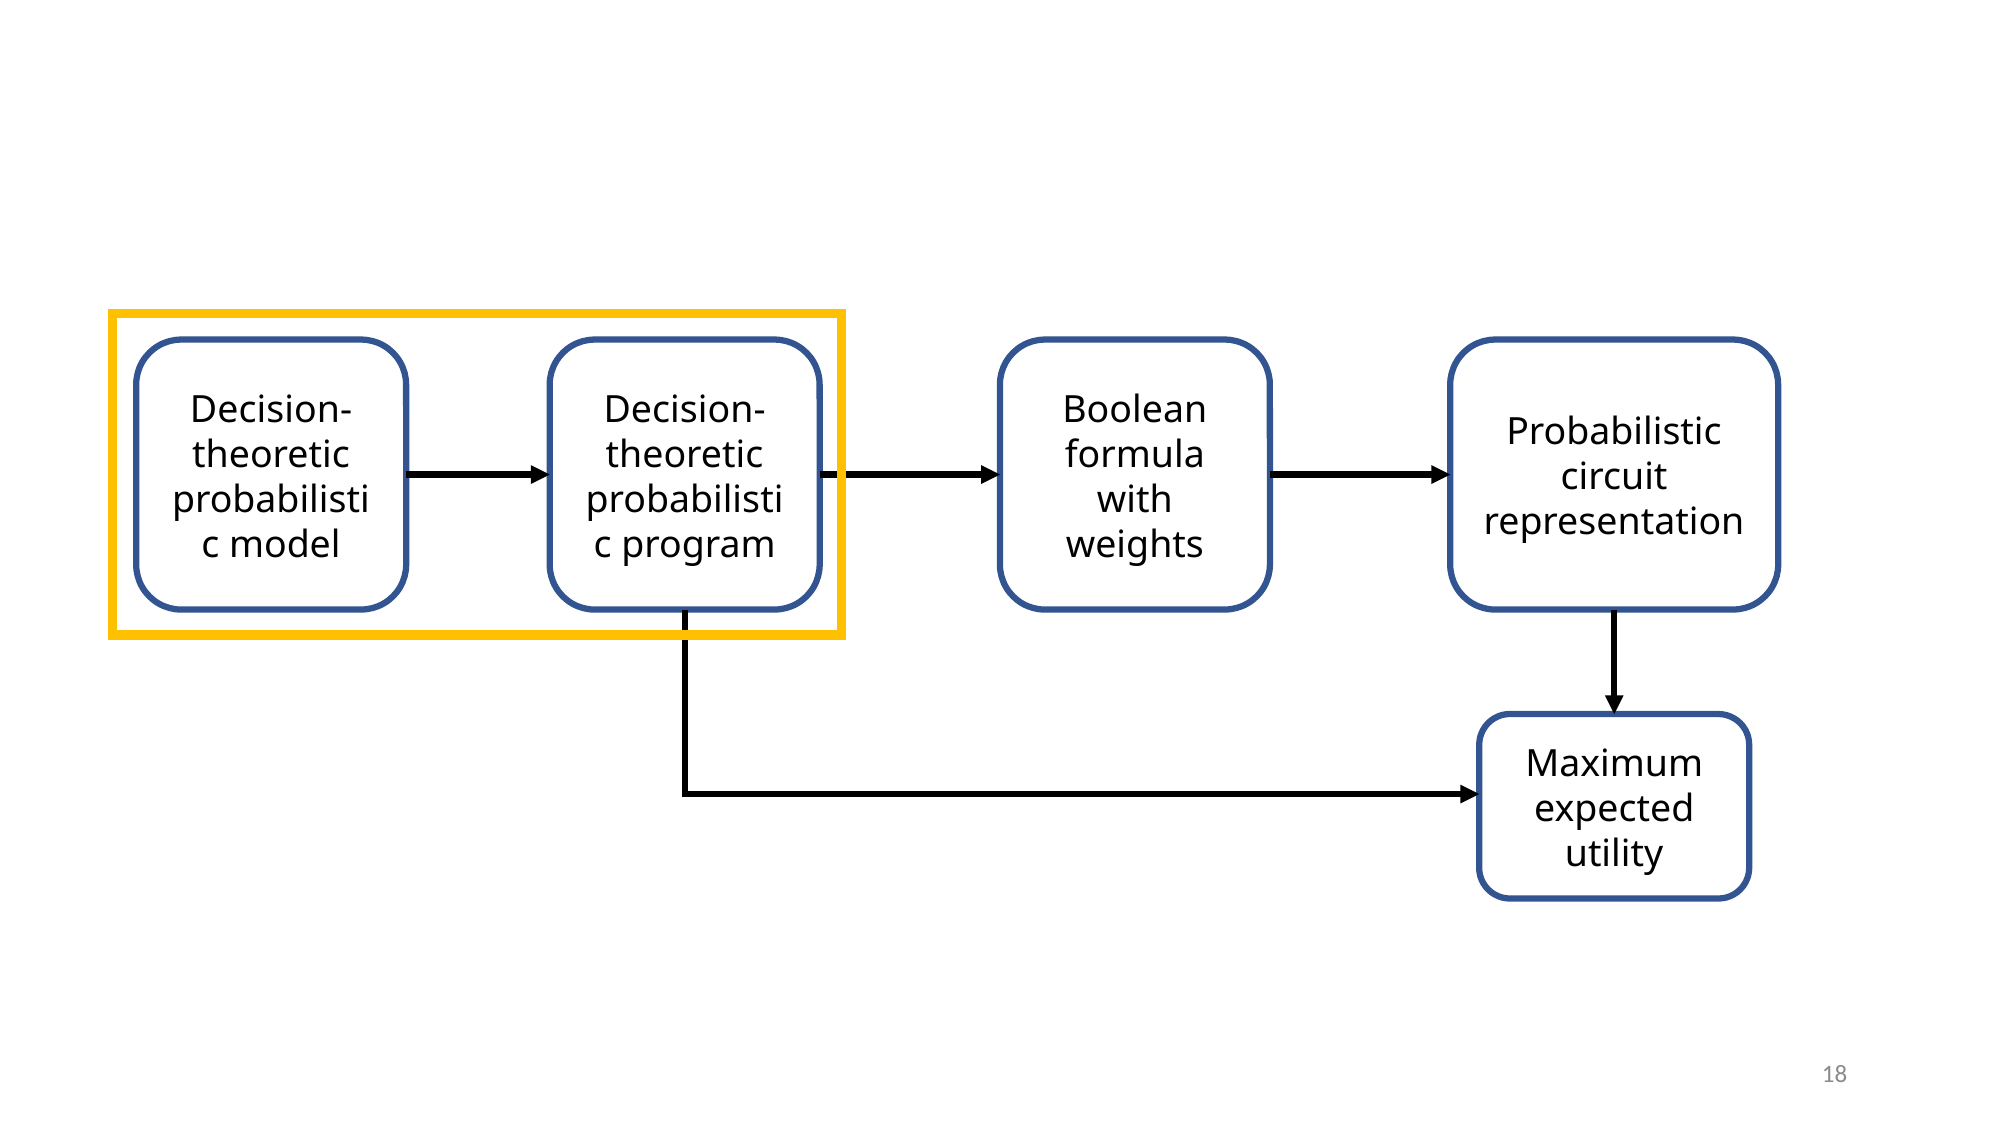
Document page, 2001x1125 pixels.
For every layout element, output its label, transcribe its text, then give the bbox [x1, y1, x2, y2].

text_box [111, 312, 843, 636]
text_box Boolean formula with weights [1175, 338, 1271, 611]
text_box Maximum expected utility [1478, 712, 1751, 900]
slide_number 18 [1412, 1042, 1863, 1103]
text_box Probabilistic circuit representation [1449, 338, 1780, 611]
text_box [989, 304, 1175, 1100]
